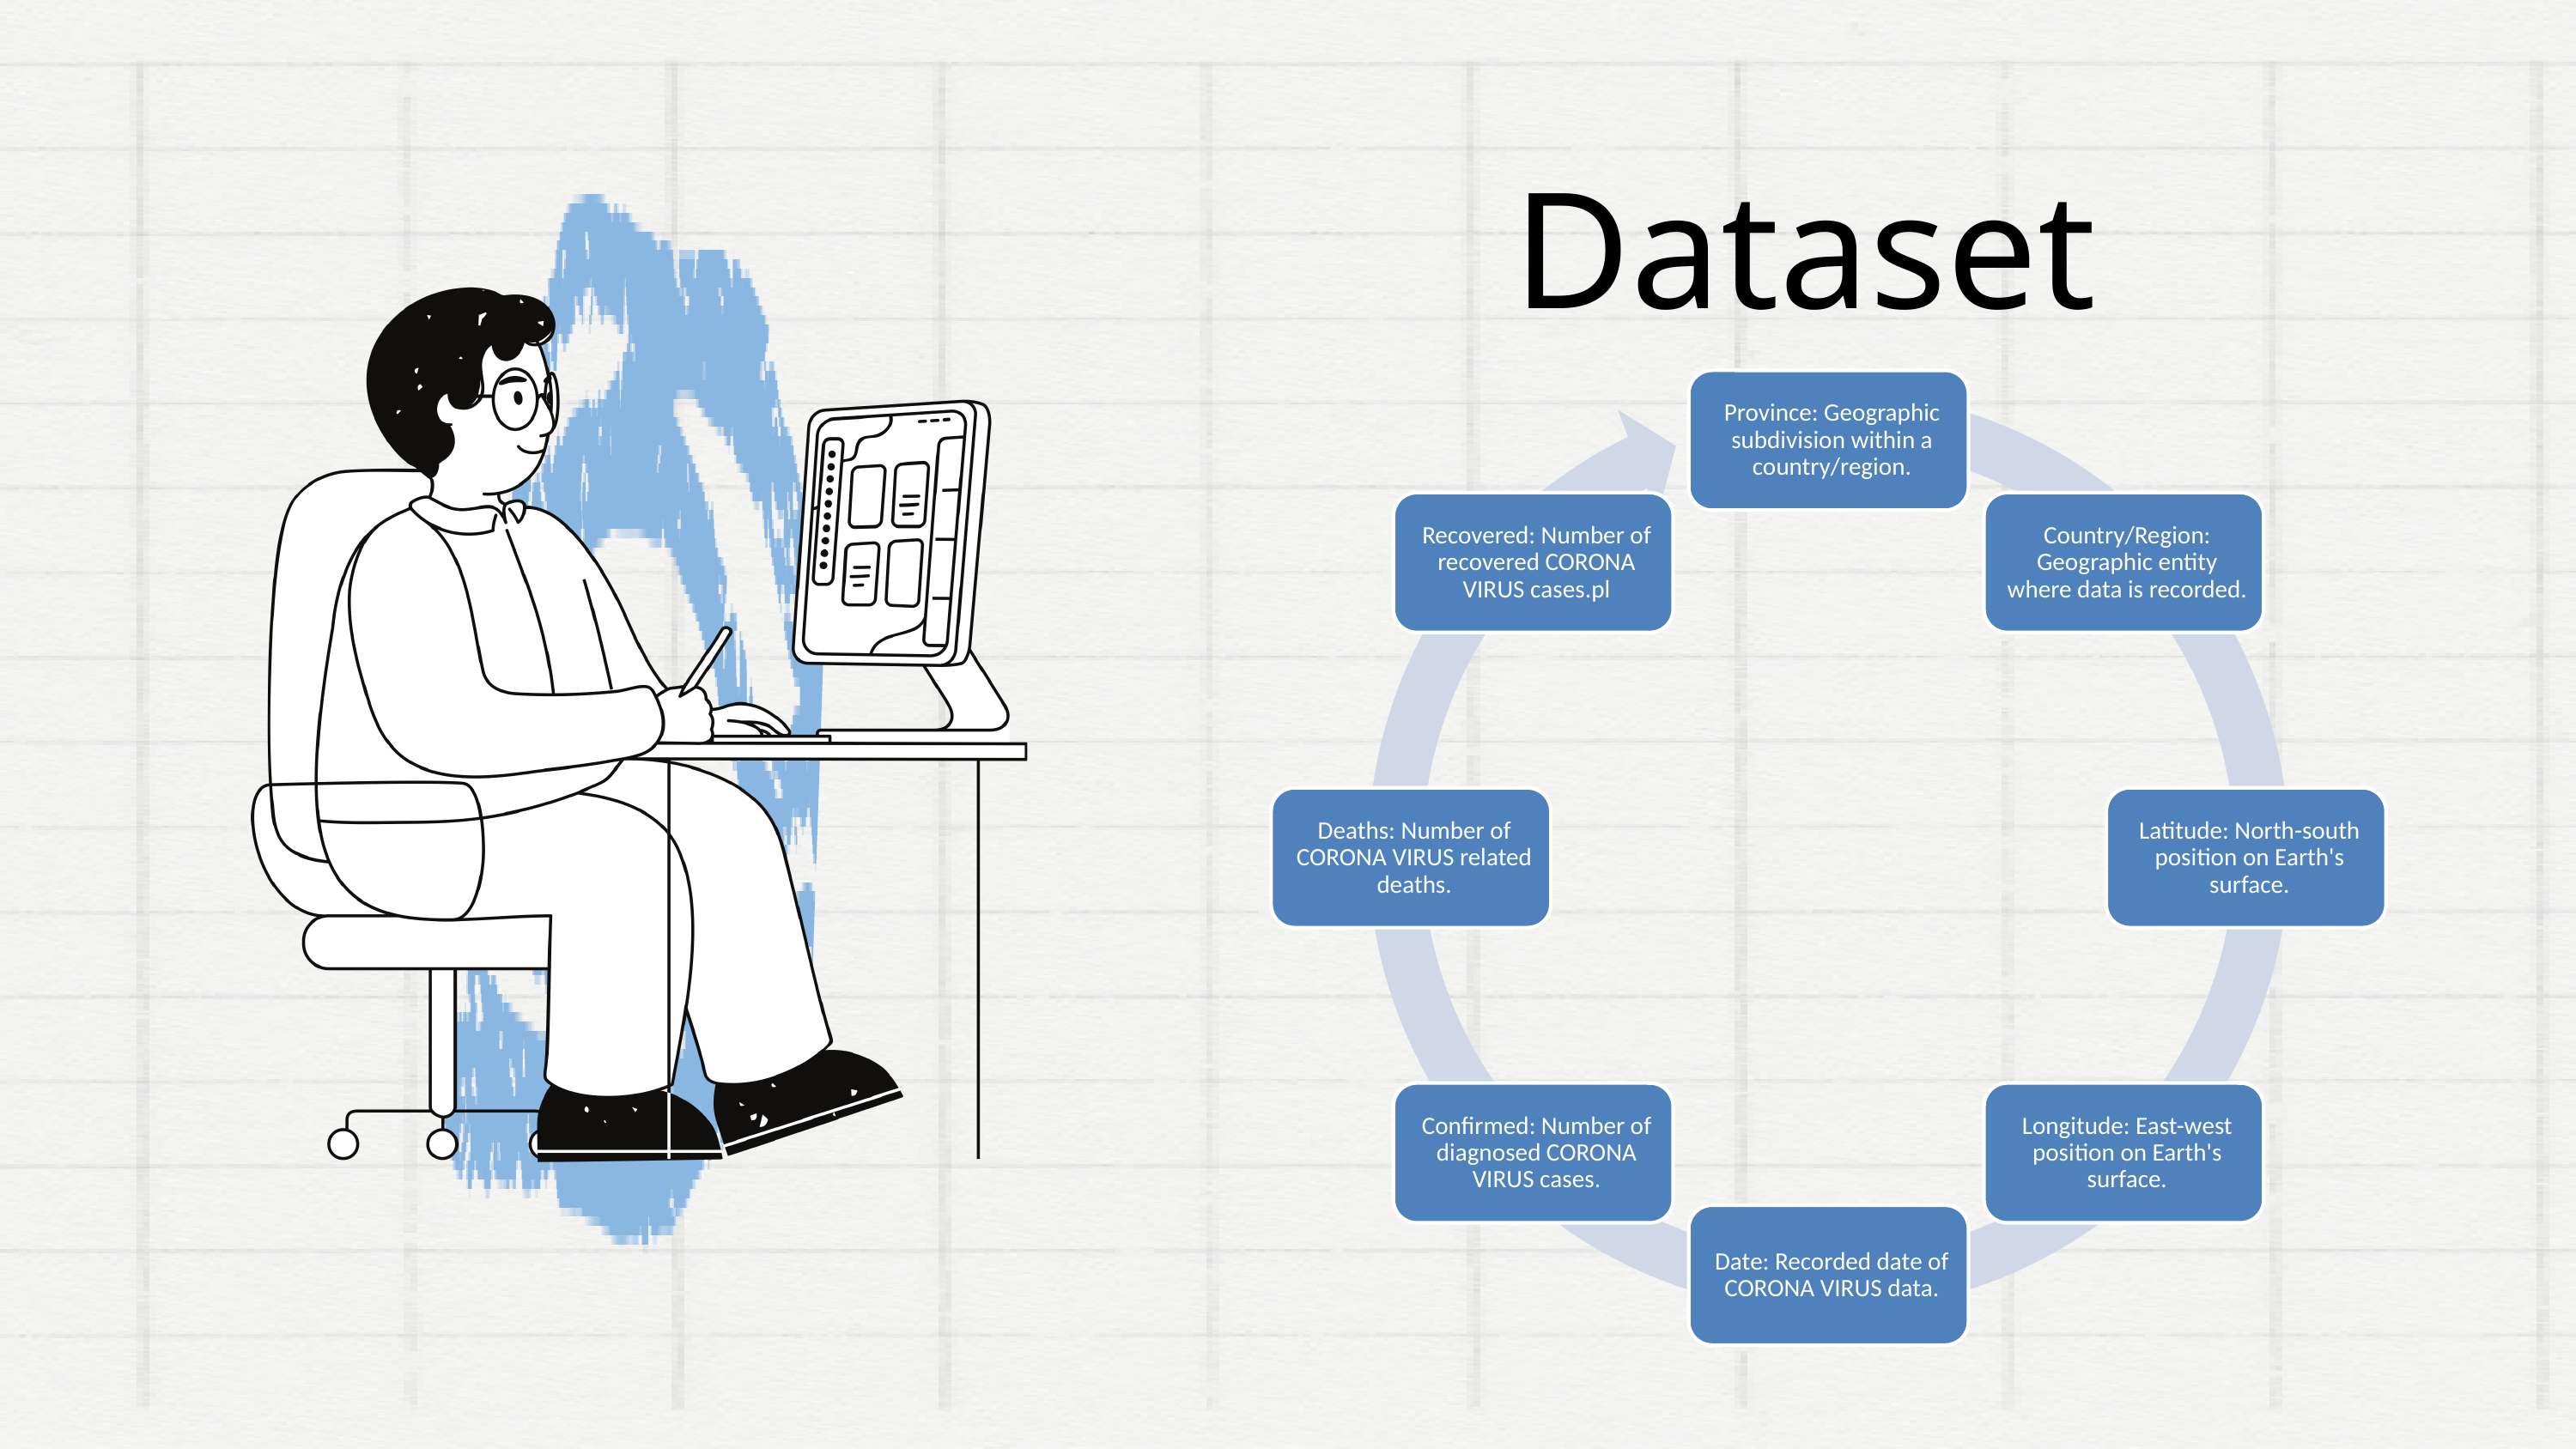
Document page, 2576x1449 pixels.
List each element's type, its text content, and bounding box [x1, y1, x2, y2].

text_box [250, 287, 1028, 1162]
text_box [439, 1162, 806, 1264]
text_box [1180, 369, 2477, 1346]
text_box [471, 185, 840, 287]
text_box [0, 0, 2576, 1449]
text_box Dataset [1513, 185, 2576, 342]
